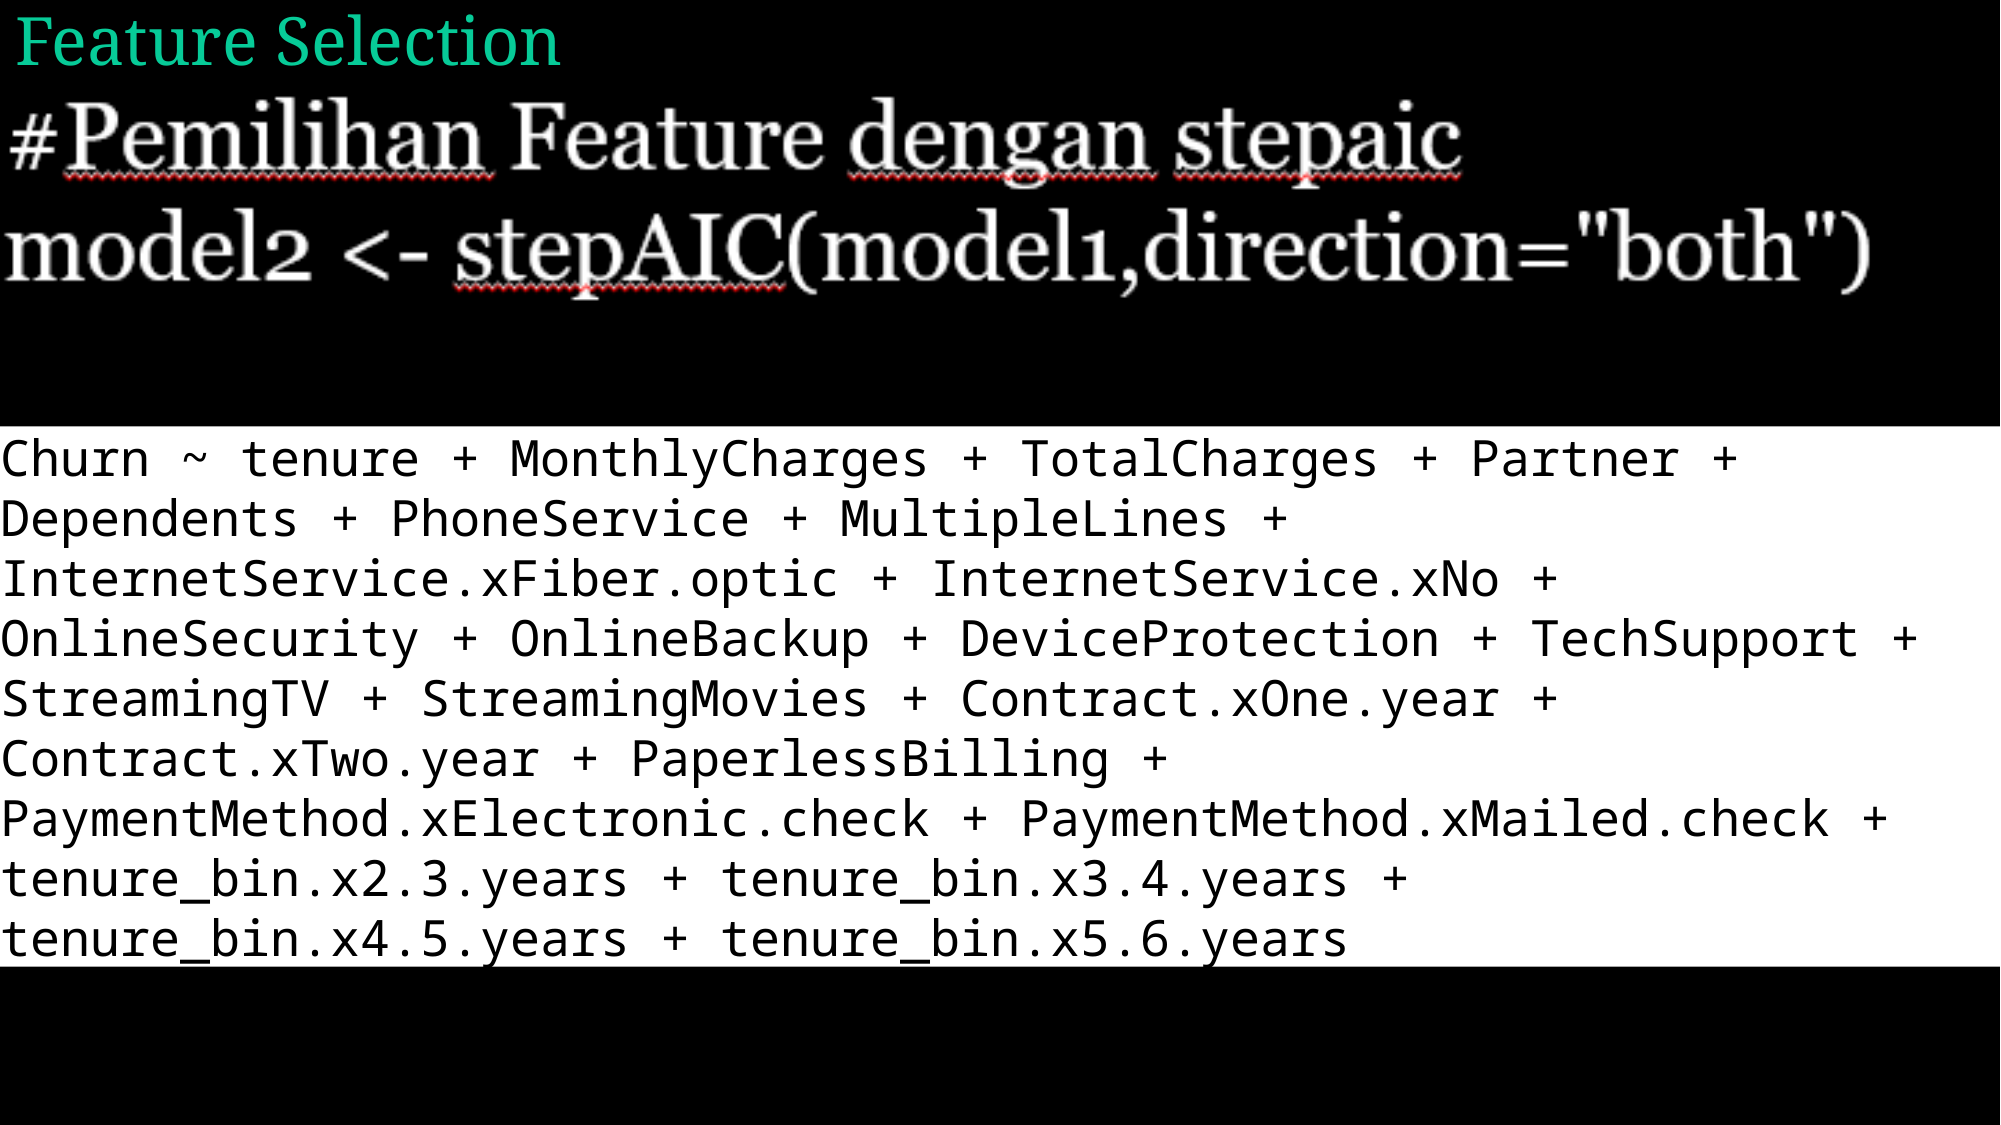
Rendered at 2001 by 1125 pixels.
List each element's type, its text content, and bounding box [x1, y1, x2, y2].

picture [0, 87, 1917, 348]
text_box Churn ~ tenure + MonthlyCharges + TotalCharges + Partner + Dependents + PhoneService + MultipleLines + InternetService.xFiber.optic + InternetService.xNo + OnlineSecurity + OnlineBackup + DeviceProtection + TechSupport + StreamingTV + StreamingMovies + Contract.xOne.year + Contract.xTwo.year + PaperlessBilling + PaymentMethod.xElectronic.check + PaymentMethod.xMailed.check + tenure_bin.x2.3.years + tenure_bin.x3.4.years + tenure_bin.x4.5.years + tenure_bin.x5.6.years [0, 426, 2000, 967]
title Feature Selection [0, 0, 1575, 87]
